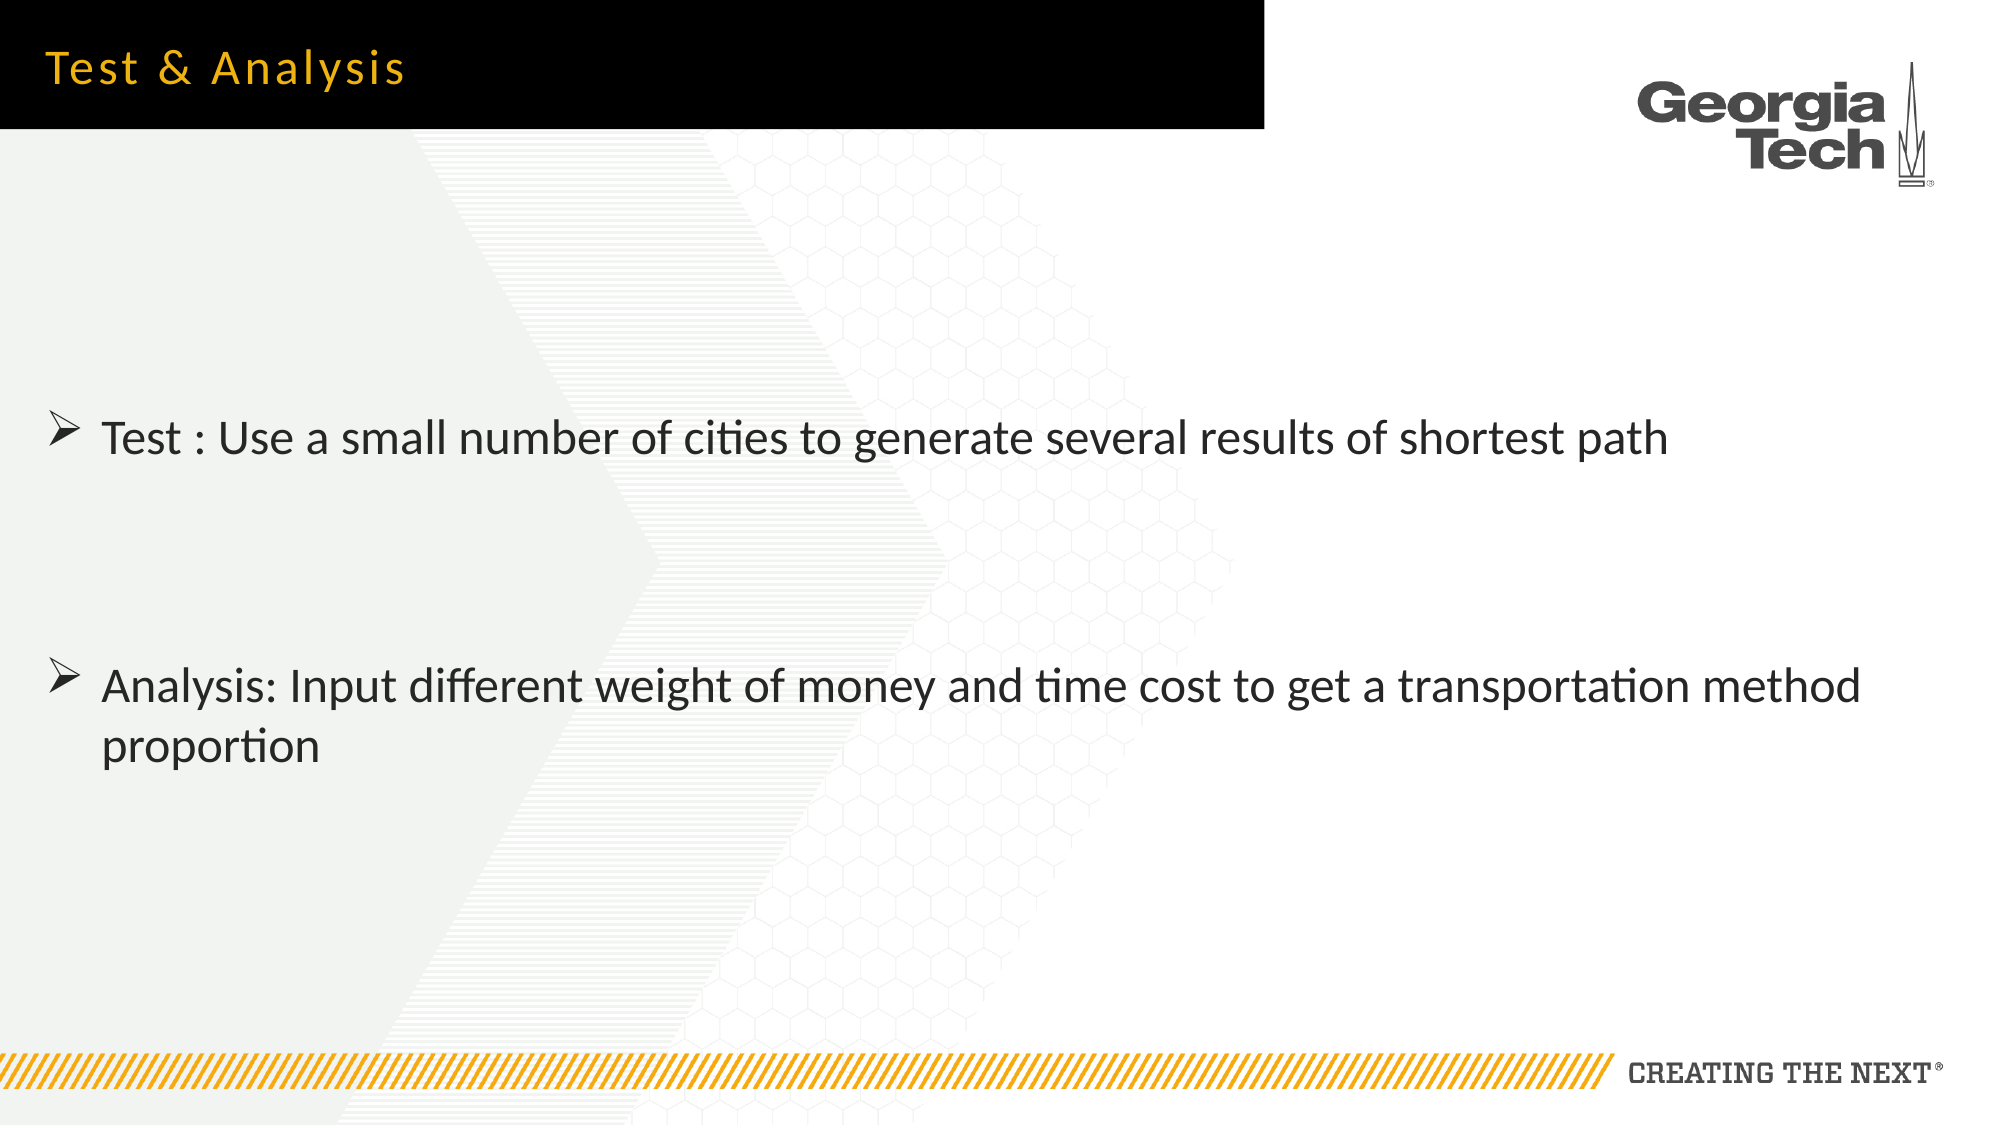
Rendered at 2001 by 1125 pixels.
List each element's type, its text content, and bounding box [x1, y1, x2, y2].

picture [0, 0, 2001, 1125]
title Test & Analysis [0, 0, 1265, 130]
list Test : Use a small number of cities to generate several results of shortest path Analysis: Input different weight of money and time cost to get a transportation method proportion [0, 231, 1941, 1012]
